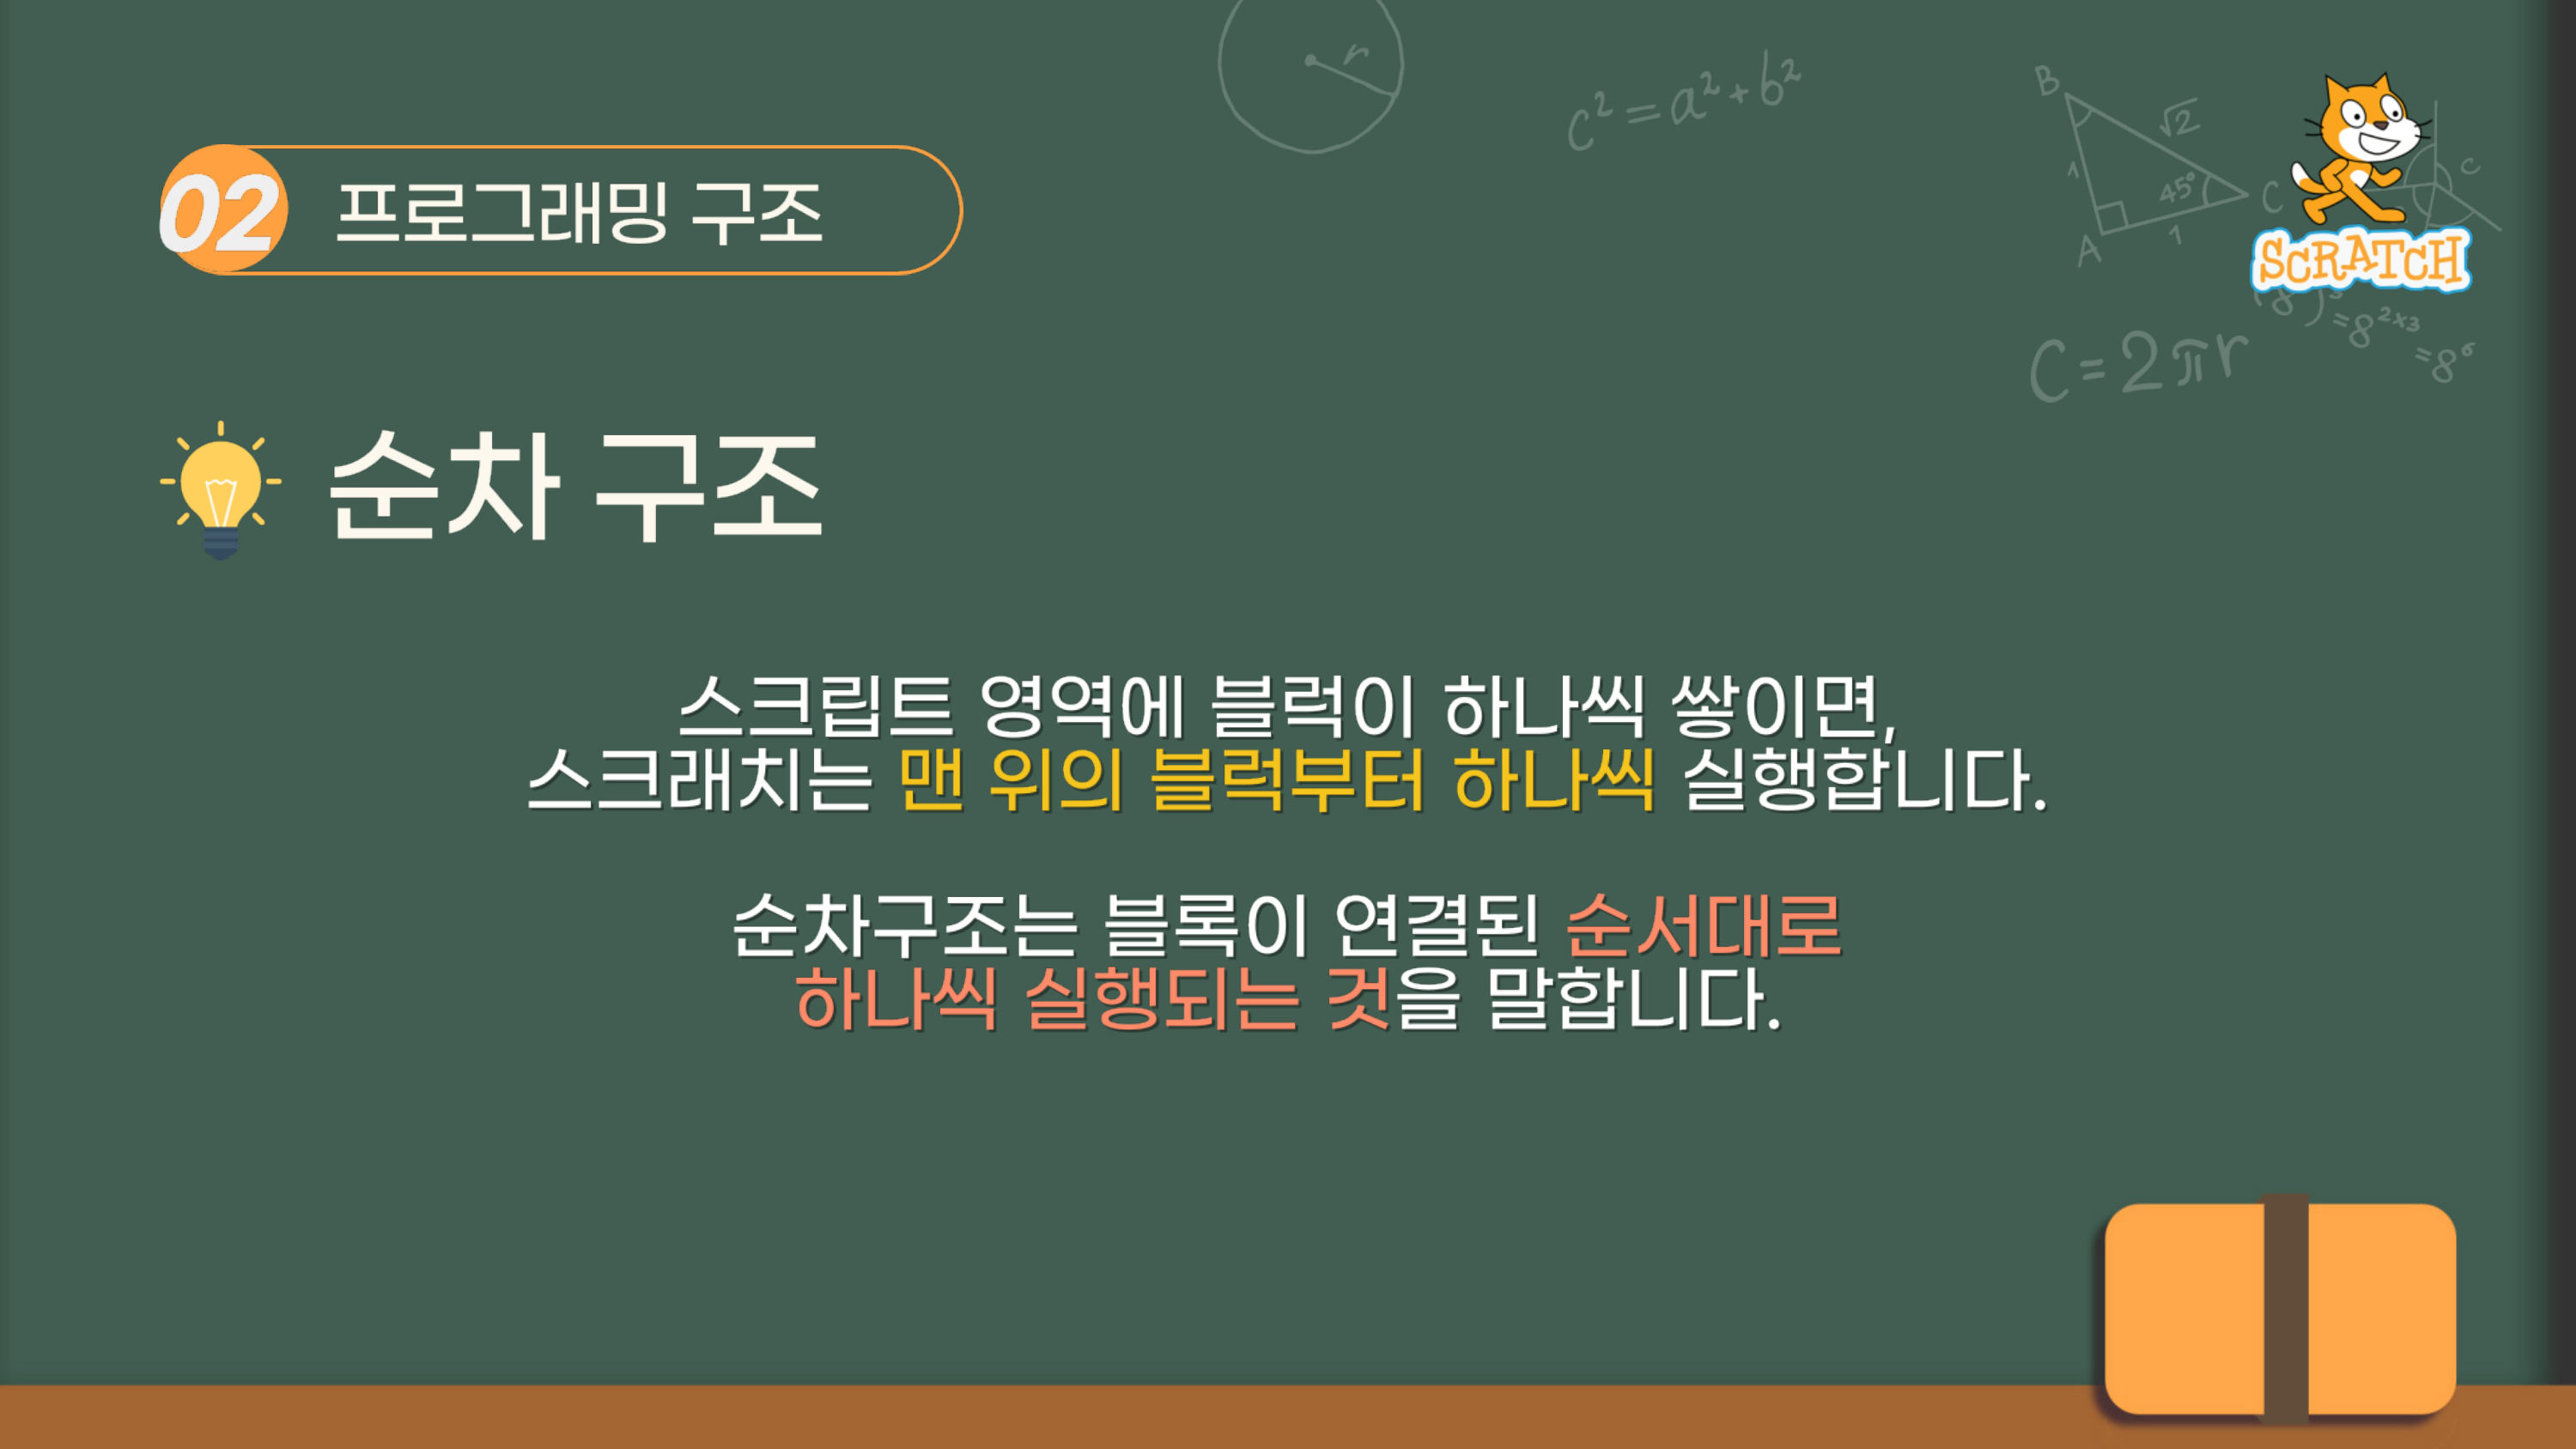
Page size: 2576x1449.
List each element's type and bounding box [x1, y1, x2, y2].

text_box [2031, 65, 2502, 403]
text_box [151, 421, 291, 561]
text_box [151, 144, 963, 281]
text_box [0, 0, 2576, 1449]
text_box [2221, 41, 2502, 324]
picture [304, 383, 891, 601]
text_box [1562, 68, 1803, 127]
text_box [1218, 0, 1406, 153]
picture [323, 647, 2087, 1064]
